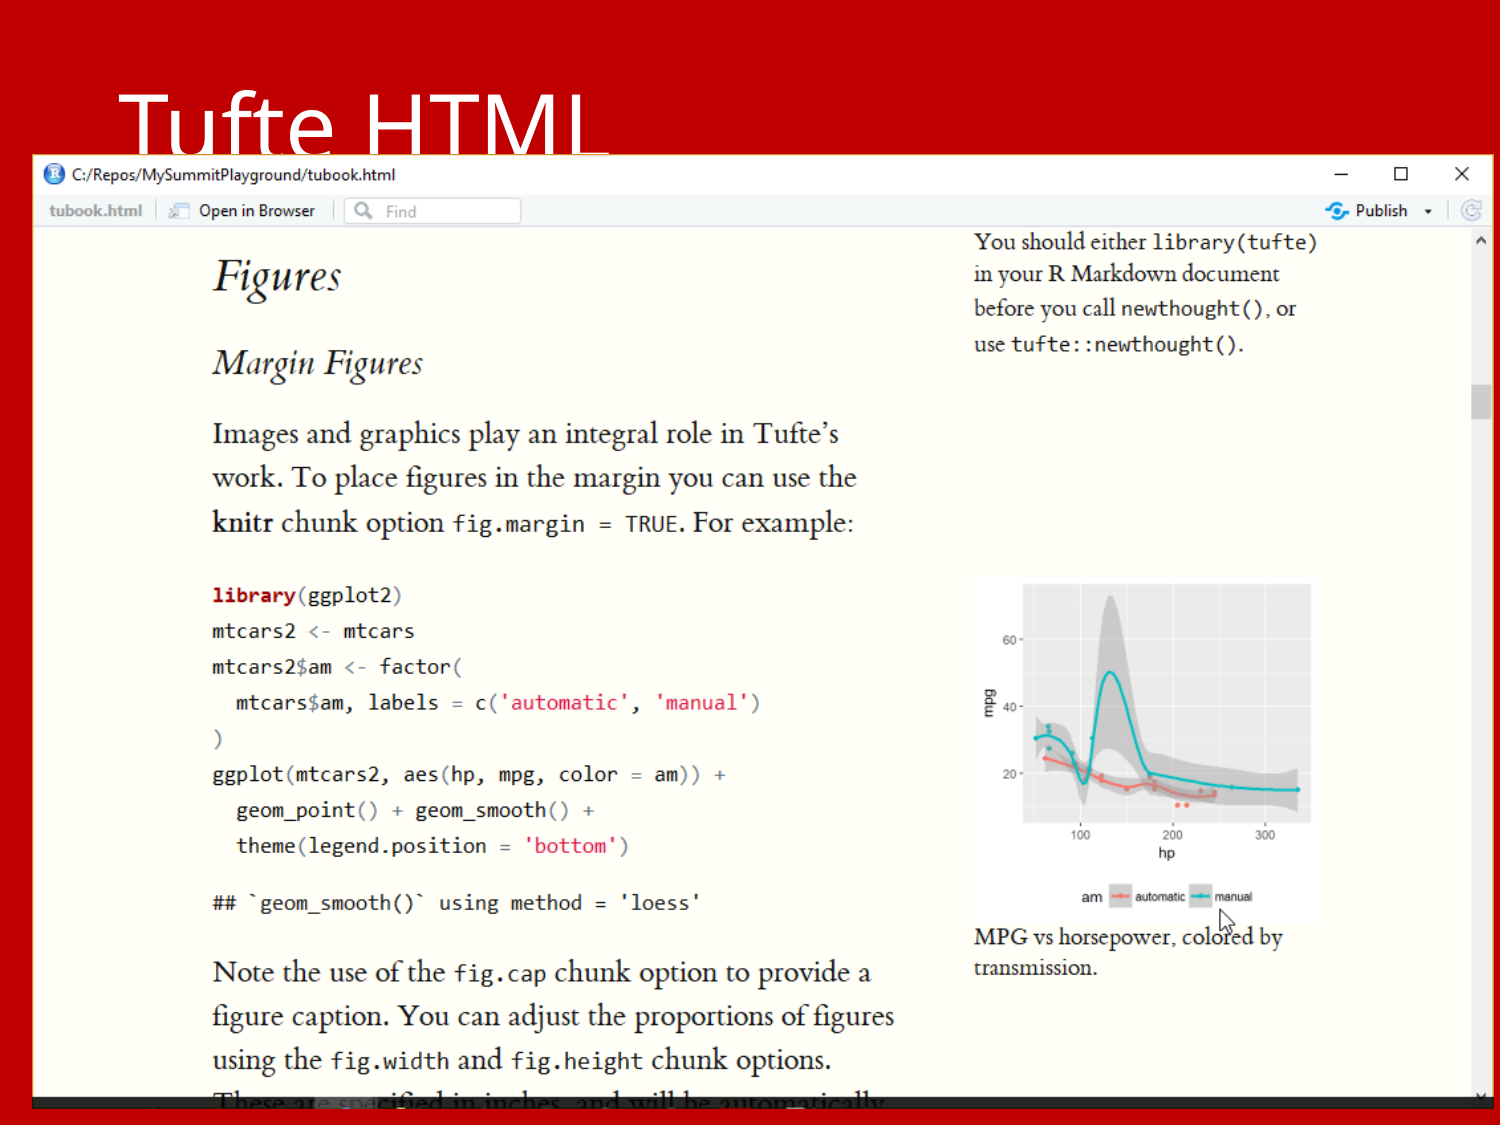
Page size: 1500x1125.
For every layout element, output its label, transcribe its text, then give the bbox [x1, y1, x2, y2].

picture [32, 153, 1494, 1109]
title Tufte HTML [103, 21, 1397, 152]
